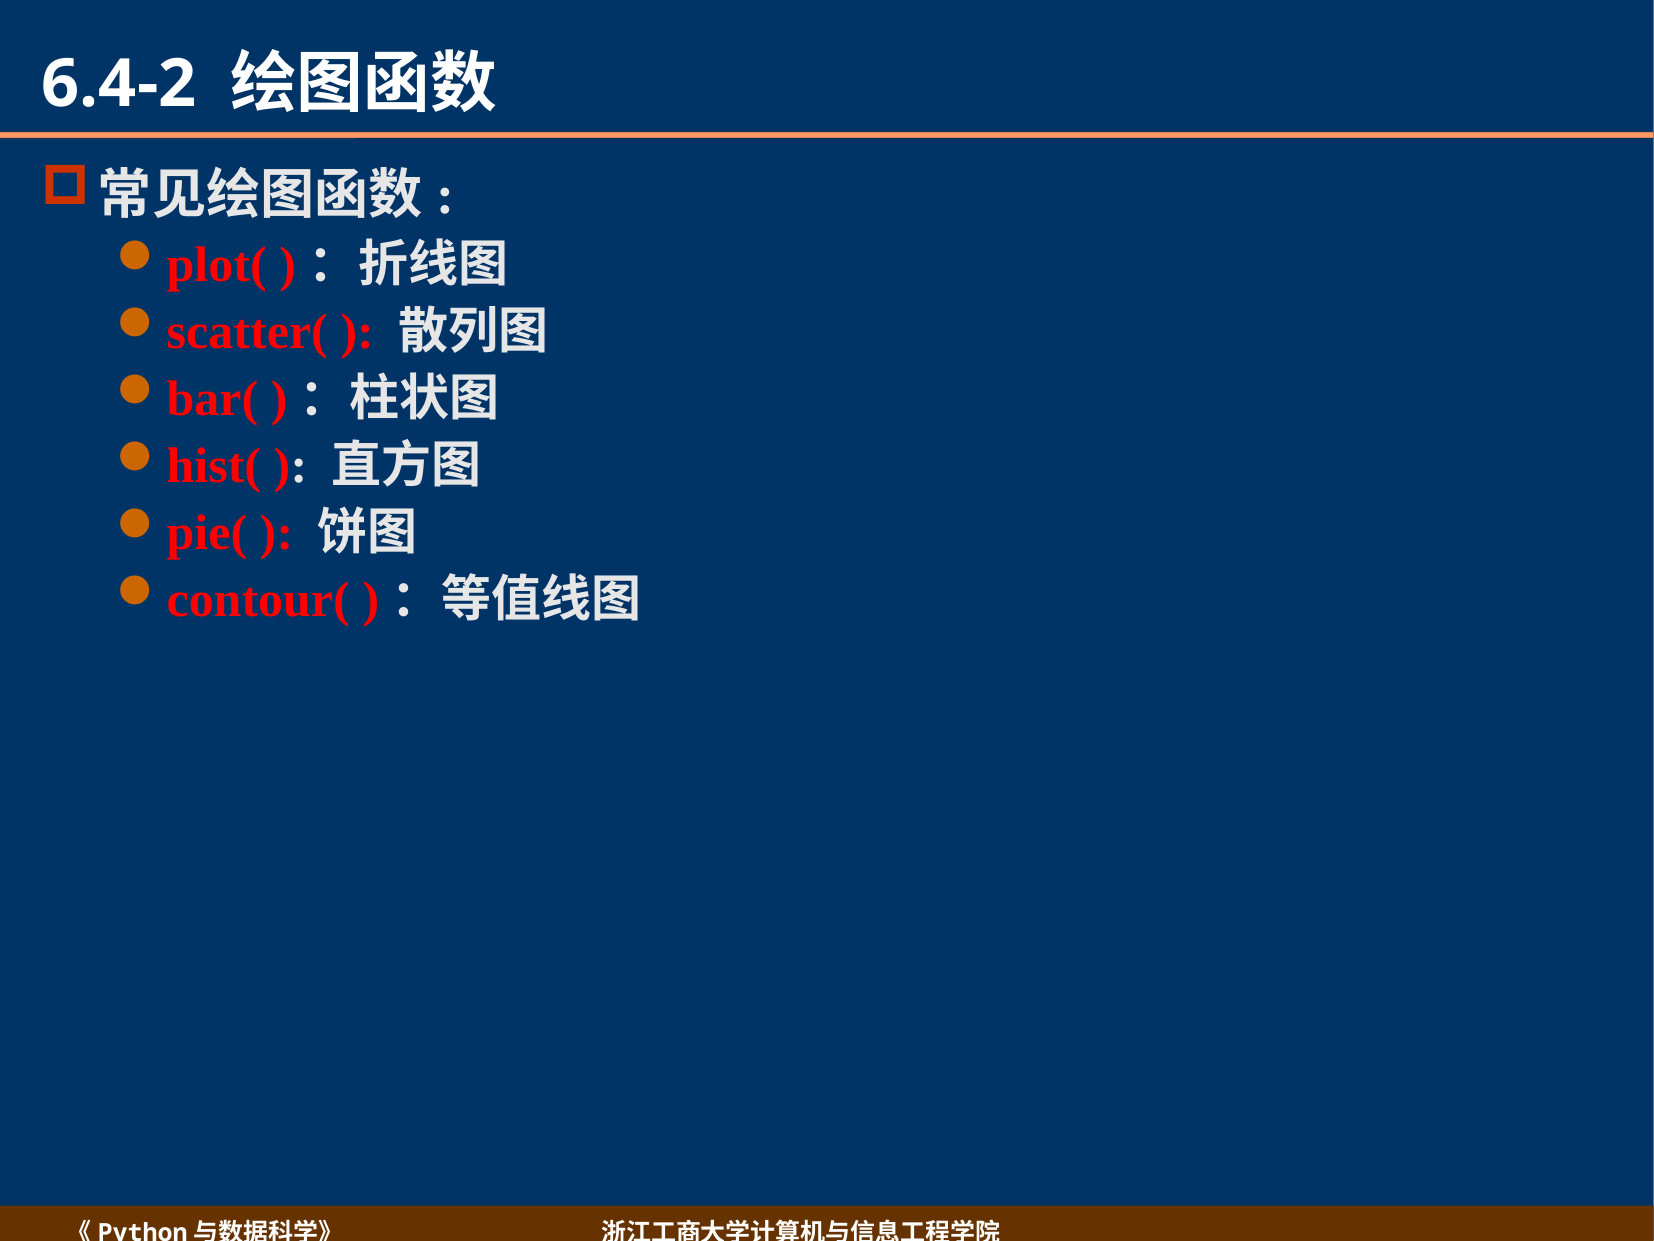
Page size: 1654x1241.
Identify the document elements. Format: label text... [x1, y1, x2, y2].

list 常见绘图函数: plot( )：折线图 scatter( ): 散列图 bar( )：柱状图 hist( ): 直方图 pie( ): 饼图 contour( )：等值线图 [41, 151, 1601, 1195]
title 6.4-2 绘图函数 [41, 22, 1601, 128]
